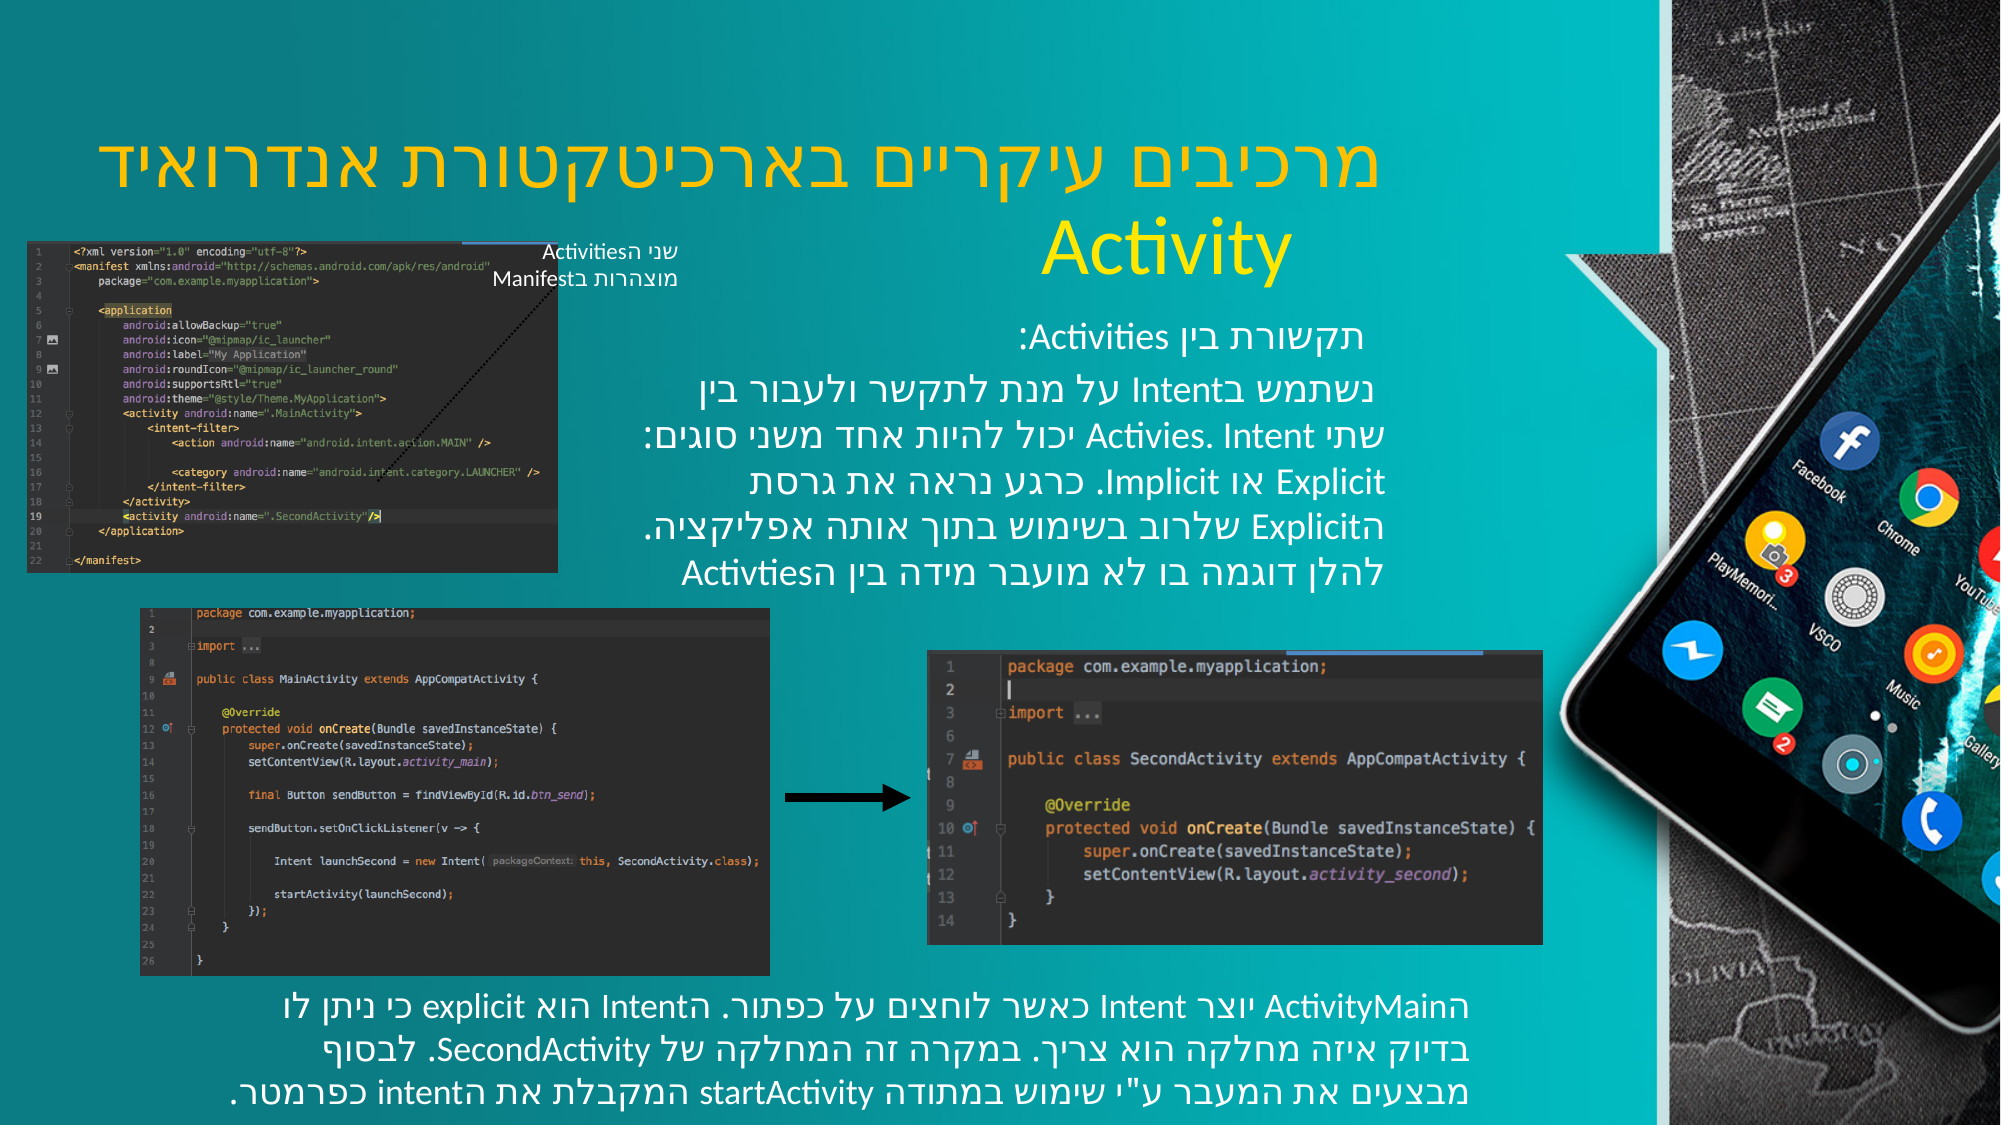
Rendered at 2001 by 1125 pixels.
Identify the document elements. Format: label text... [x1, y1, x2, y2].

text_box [377, 283, 558, 482]
text_box הActivityMain יוצר Intent כאשר לוחצים על כפתור. הIntent הוא explicit כי ניתן לו בדיוק איזה מחלקה הוא צריך. במקרה זה המחלקה של SecondActivity. לבסוף מבצעים את המעבר ע"י שימוש במתודה startActivity המקבלת את הintent כפרמטר. [183, 975, 1486, 1125]
text_box Activity [98, 178, 1309, 304]
text_box שני הActivities מוצהרות בManifest [456, 229, 694, 299]
title מרכיבים עיקריים בארכיטקטורת אנדרואיד [42, 94, 1401, 221]
list תקשורת בין Activities: נשתמש בIntent על מנת לתקשר ולעבור בין שתי Activies. Intent יכול להיות אחד משני סוגים: Explicit או Implicit. כרגע נראה את גרסת הExplicit שלרוב בשימוש בתוך אותה אפליקציה. להלן דוגמה בו לא מועבר מידה בין הActivties [613, 303, 1401, 651]
picture [0, 0, 2001, 1125]
picture [1995, 876, 2001, 889]
